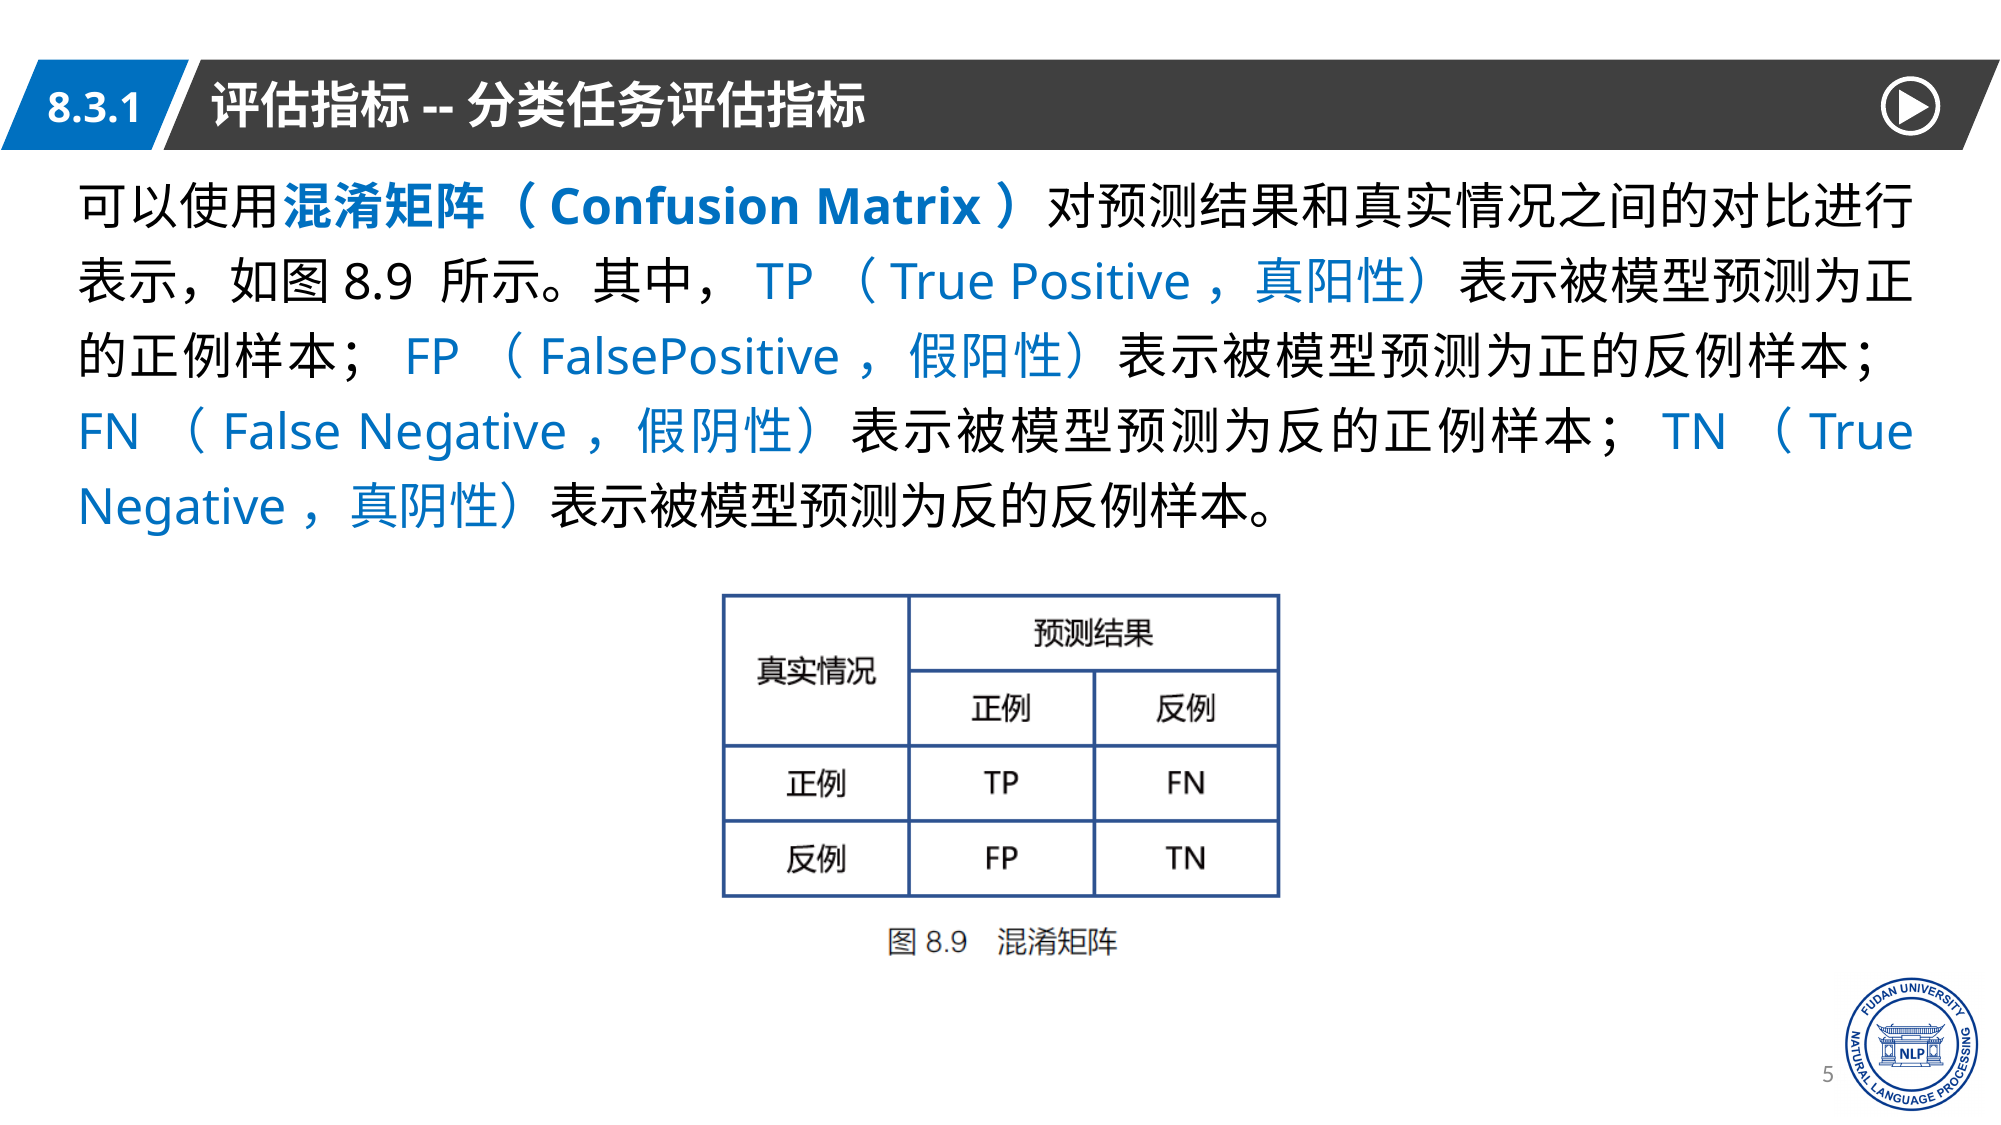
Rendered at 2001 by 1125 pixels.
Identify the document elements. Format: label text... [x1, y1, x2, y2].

slide_number 56 [1412, 1042, 1863, 1103]
text_box 可以使用混淆矩阵（Confusion Matrix）对预测结果和真实情况之间的对比进行表示，如图8.9 所示。其中，TP（True Positive，真阳性）表示被模型预测为正的正例样本；FP（FalsePositive，假阳性）表示被模型预测为正的反例样本；FN（False Negative，假阴性）表示被模型预测为反的正例样本；TN（True Negative，真阴性）表示被模型预测为反的反例样本。 [62, 152, 1930, 543]
text_box [163, 59, 2000, 150]
picture [1834, 972, 1985, 1117]
text_box 8.3.1 [26, 73, 164, 138]
text_box [1, 89, 157, 150]
text_box 评估指标--分类任务评估指标 [196, 66, 882, 142]
picture [684, 562, 1316, 973]
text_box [1883, 78, 1939, 134]
text_box [32, 59, 189, 120]
